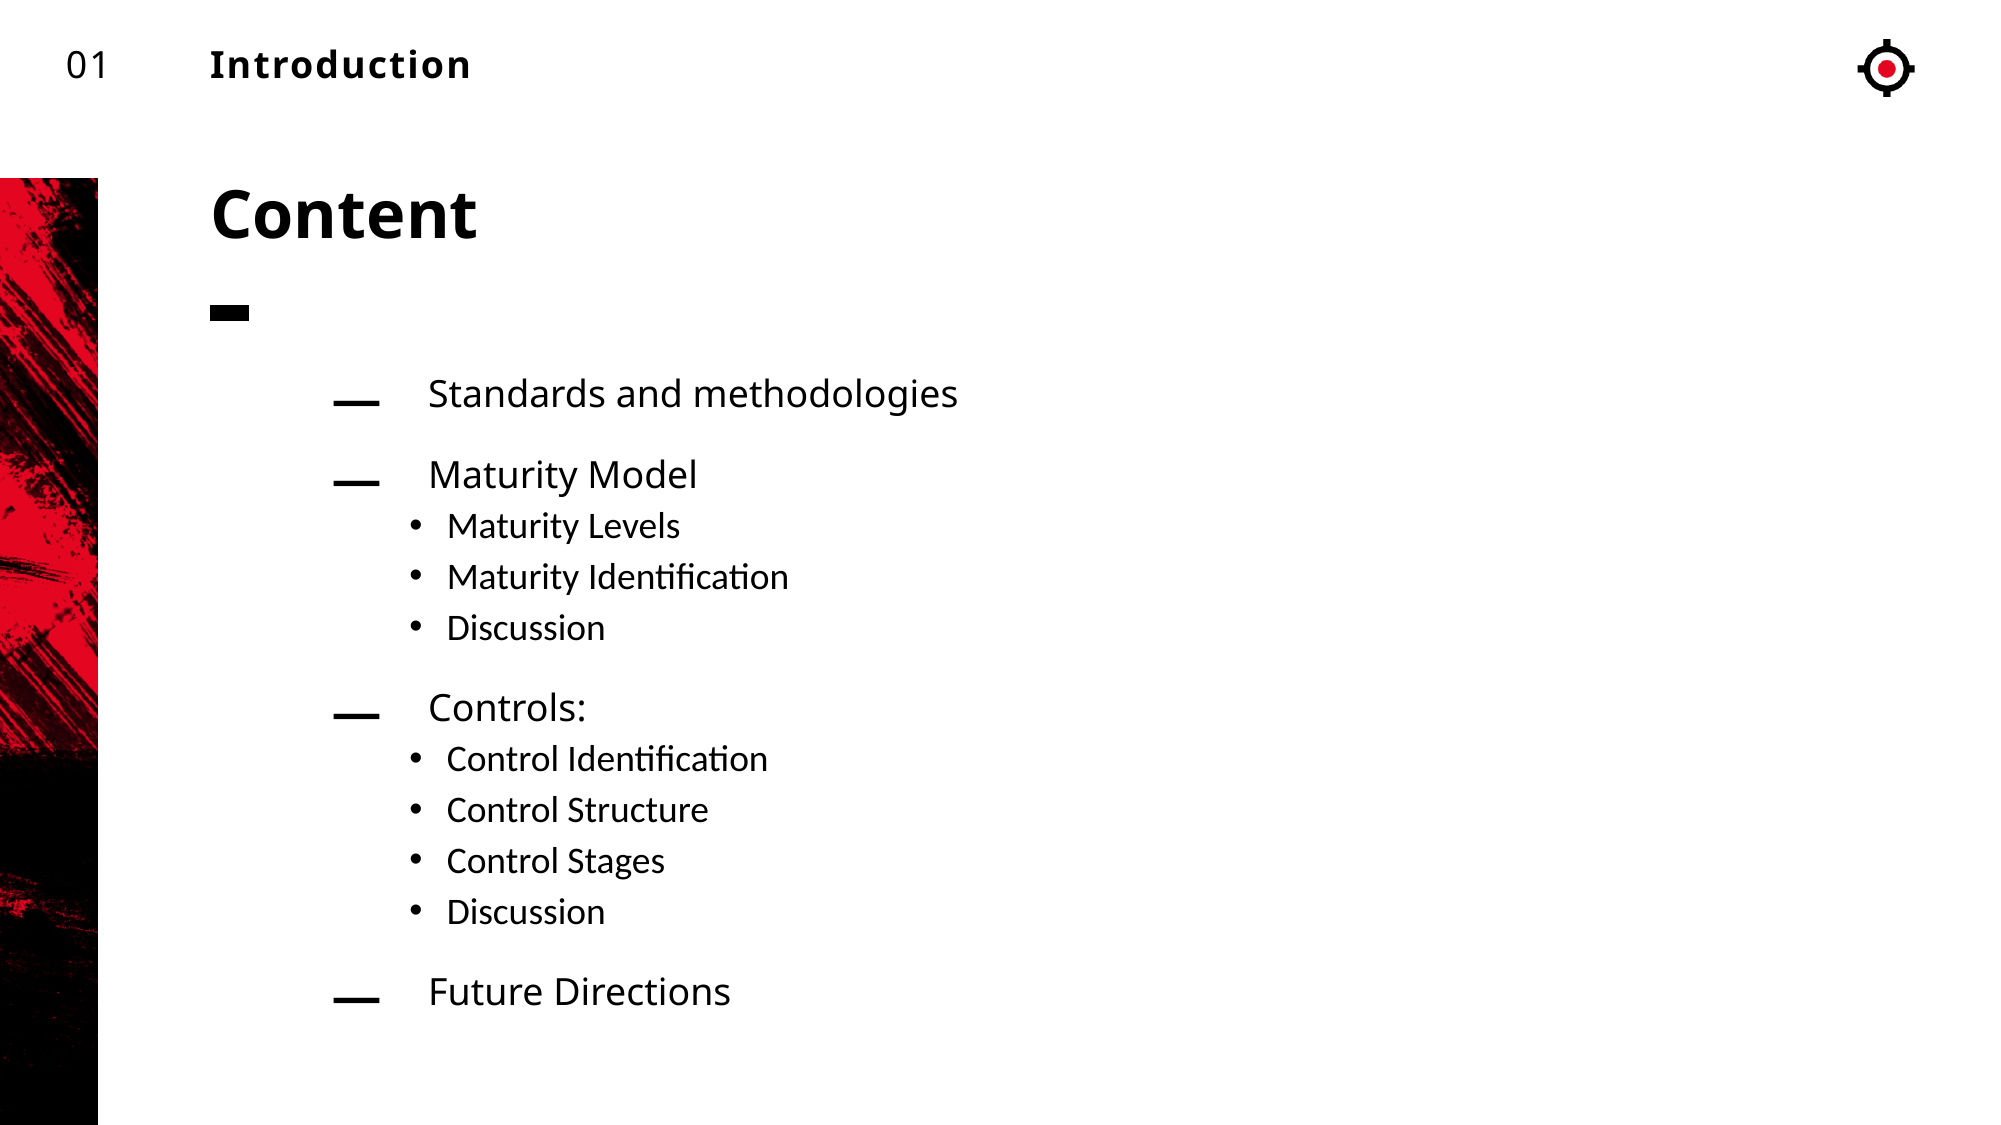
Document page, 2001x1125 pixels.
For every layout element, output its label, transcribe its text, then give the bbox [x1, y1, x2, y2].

list Standards and methodologies Maturity Model Maturity Levels Maturity Identification Discussion Controls: Control Identification Control Structure Control Stages Discussion Future Directions [334, 349, 1106, 1042]
list Content [210, 180, 1723, 273]
list Introduction [210, 45, 1230, 76]
list 01 [65, 45, 181, 76]
